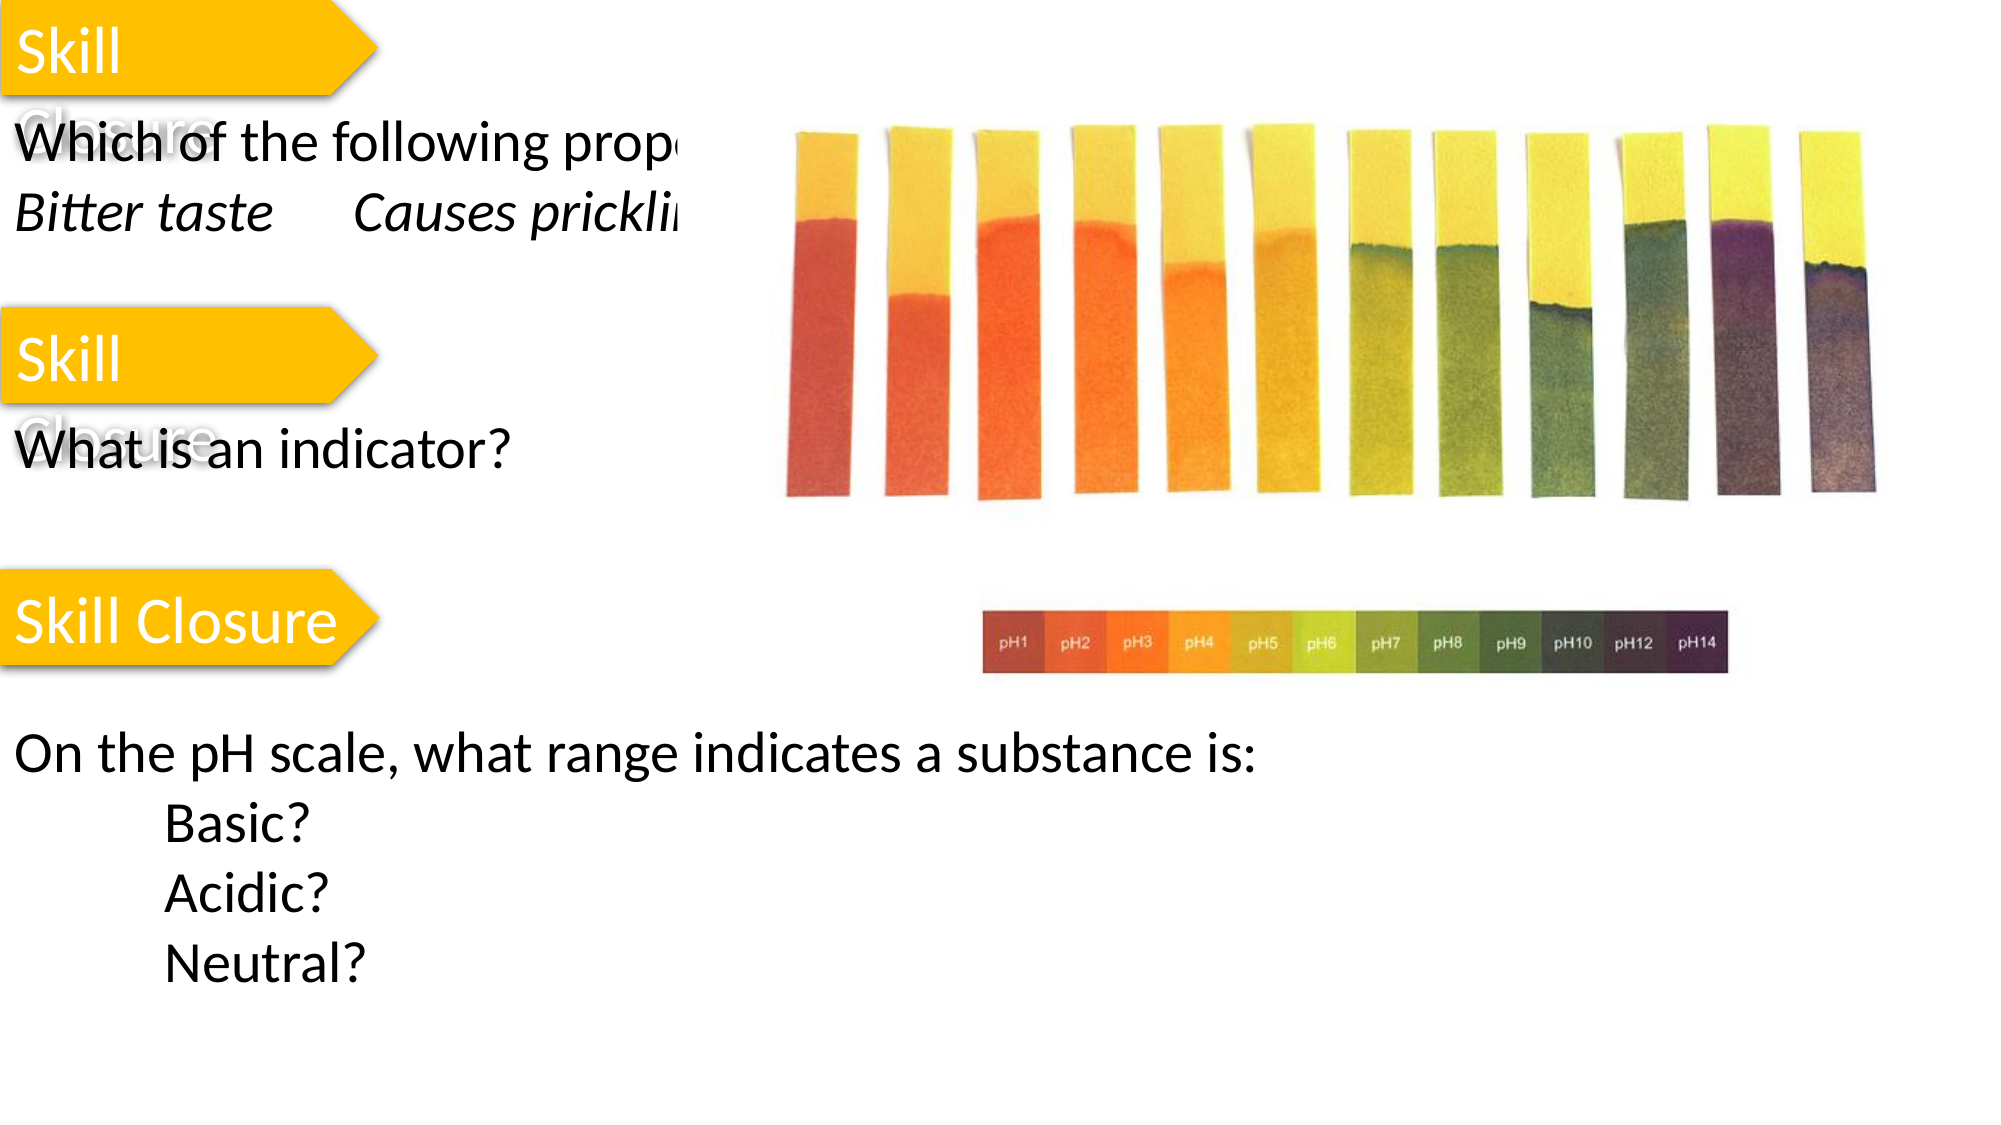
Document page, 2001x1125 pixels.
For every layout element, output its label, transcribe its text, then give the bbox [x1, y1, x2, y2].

text_box Skill Closure [1, 0, 378, 95]
text_box Which of the following properties belongs to bases and which to acids? Bitter taste Causes prickling sensation Sour taste Corrosive Feels soapy [0, 95, 2000, 251]
text_box Skill Closure [0, 569, 380, 665]
text_box Skill Closure [1, 307, 378, 403]
text_box On the pH scale, what range indicates a substance is: Basic? Acidic? Neutral? [0, 707, 1933, 1002]
text_box What is an indicator? [0, 403, 677, 488]
picture [677, 111, 1989, 695]
